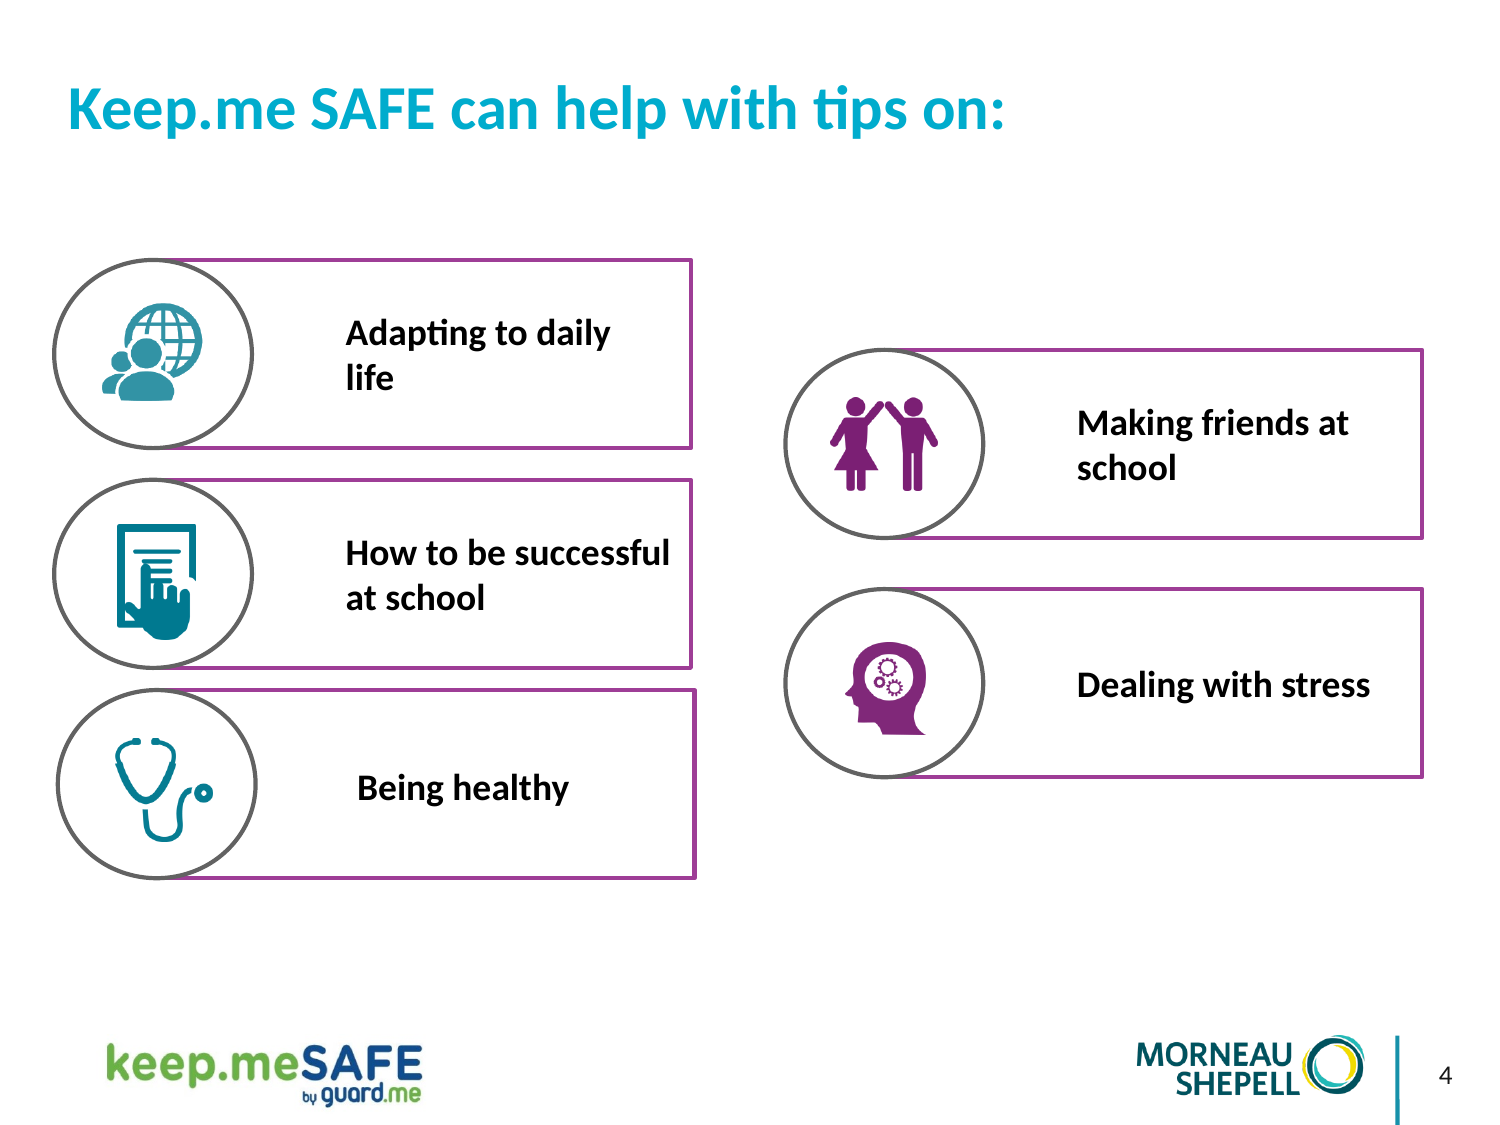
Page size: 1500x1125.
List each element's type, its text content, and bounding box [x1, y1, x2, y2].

slide_number 4 [1428, 1052, 1468, 1097]
picture [114, 737, 213, 842]
picture [830, 397, 938, 491]
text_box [53, 479, 715, 669]
text_box Keep.me SAFE can help with tips on: [57, 35, 1500, 185]
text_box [785, 349, 1423, 539]
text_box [57, 689, 695, 879]
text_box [53, 259, 692, 449]
picture [1135, 1034, 1365, 1096]
picture [845, 641, 927, 735]
picture [117, 524, 197, 640]
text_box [785, 588, 1423, 778]
picture [96, 1034, 431, 1114]
